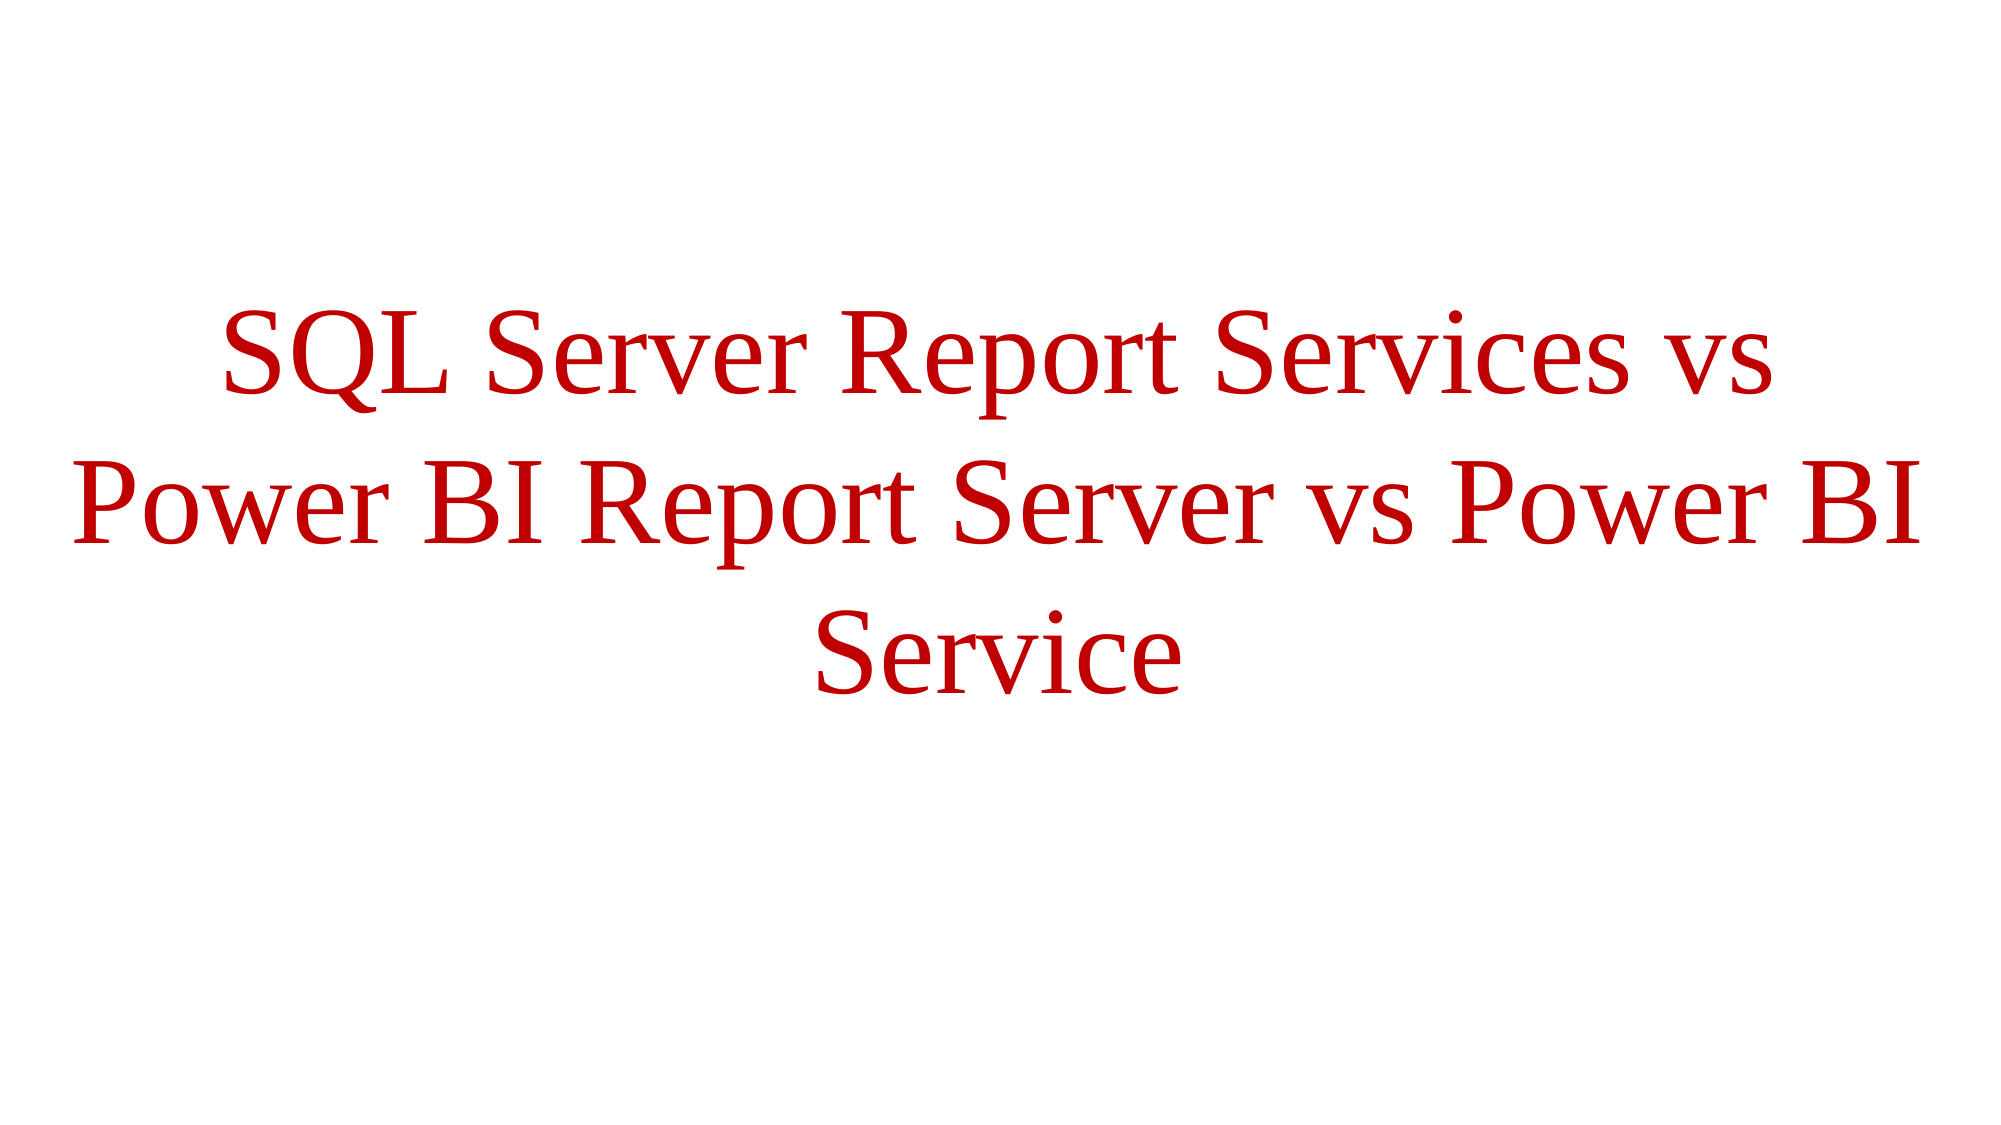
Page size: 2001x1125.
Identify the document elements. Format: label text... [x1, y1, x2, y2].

text_box SQL Server Report Services vs Power BI Report Server vs Power BI Service [48, 261, 1947, 726]
